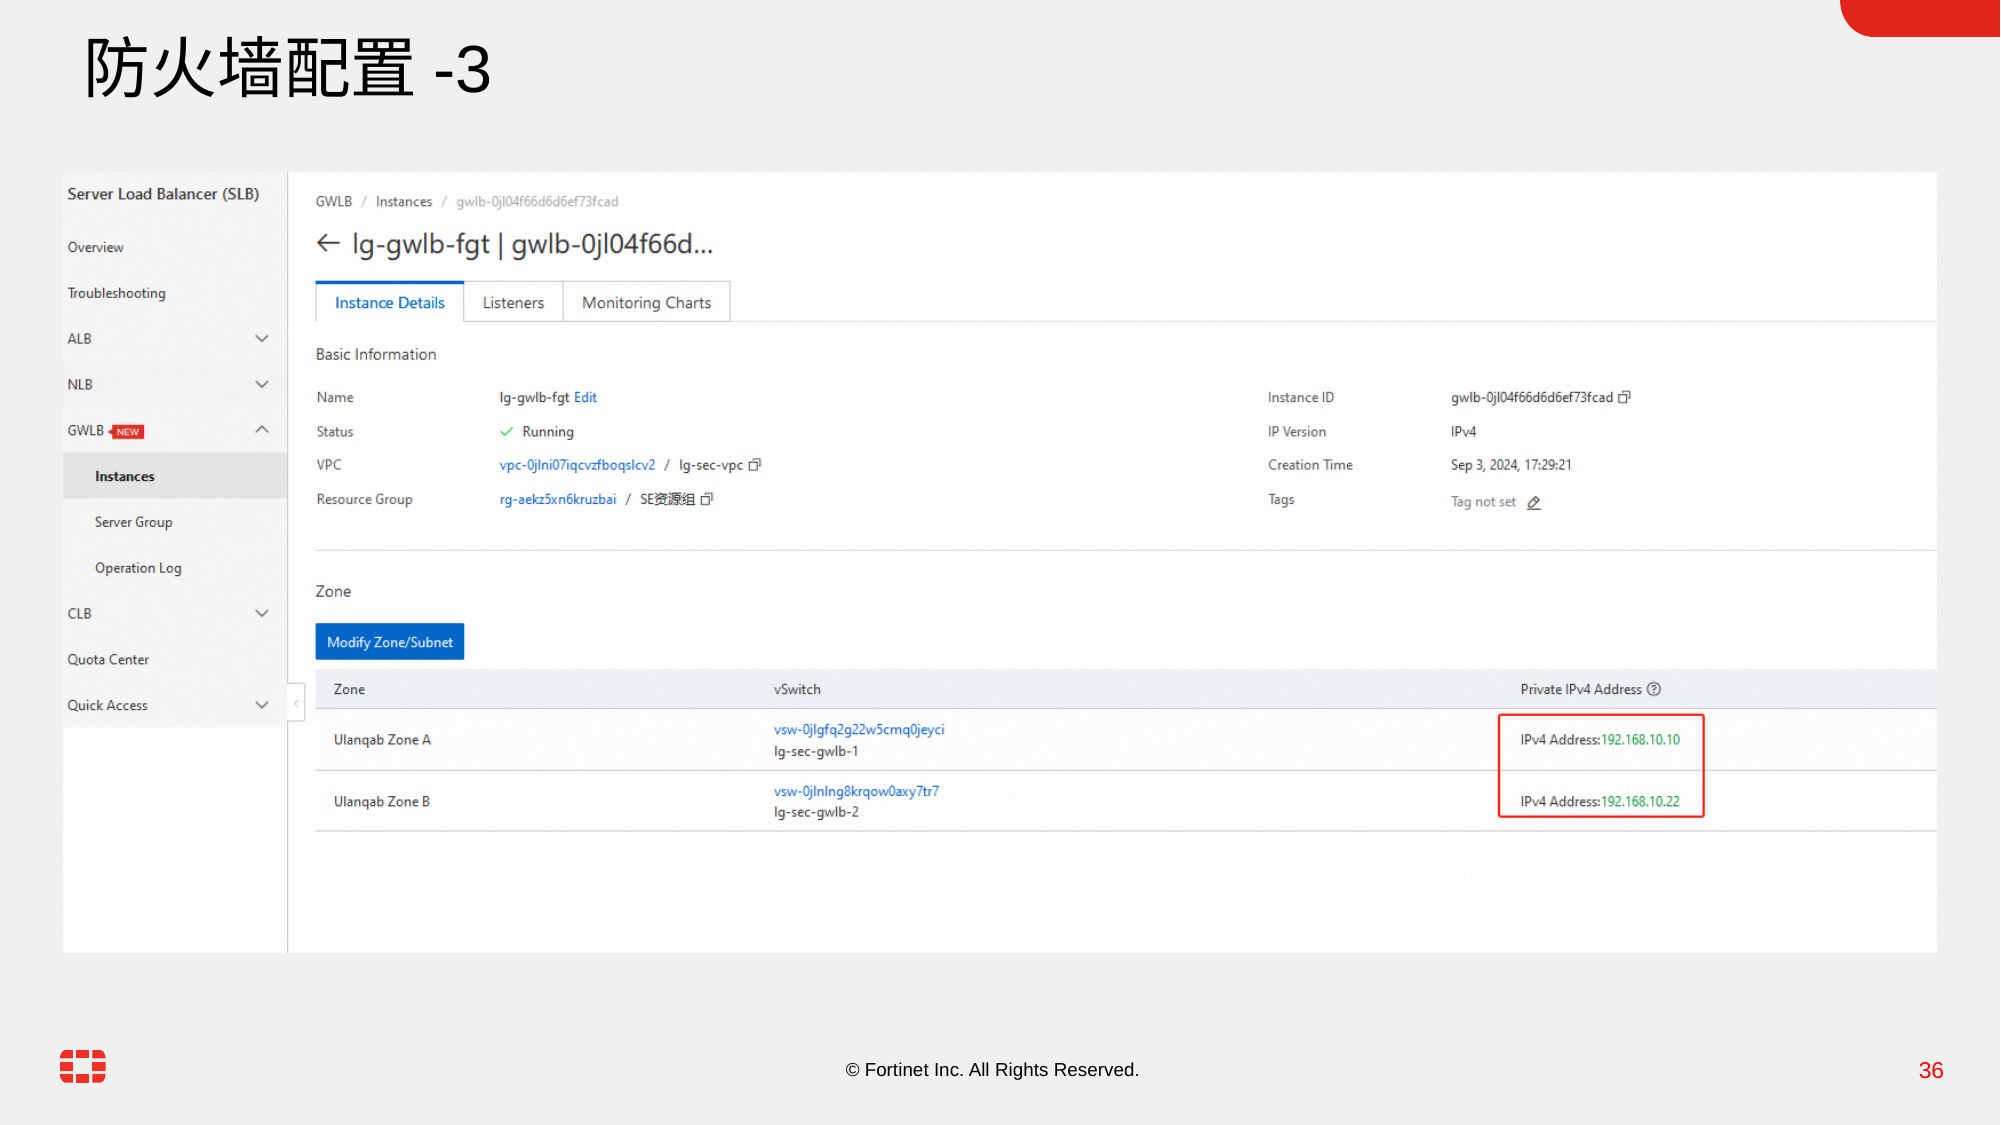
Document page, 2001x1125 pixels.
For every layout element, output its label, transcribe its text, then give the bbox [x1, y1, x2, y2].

text_box 防火墙配置-3 [69, 28, 508, 115]
picture [63, 172, 1937, 953]
